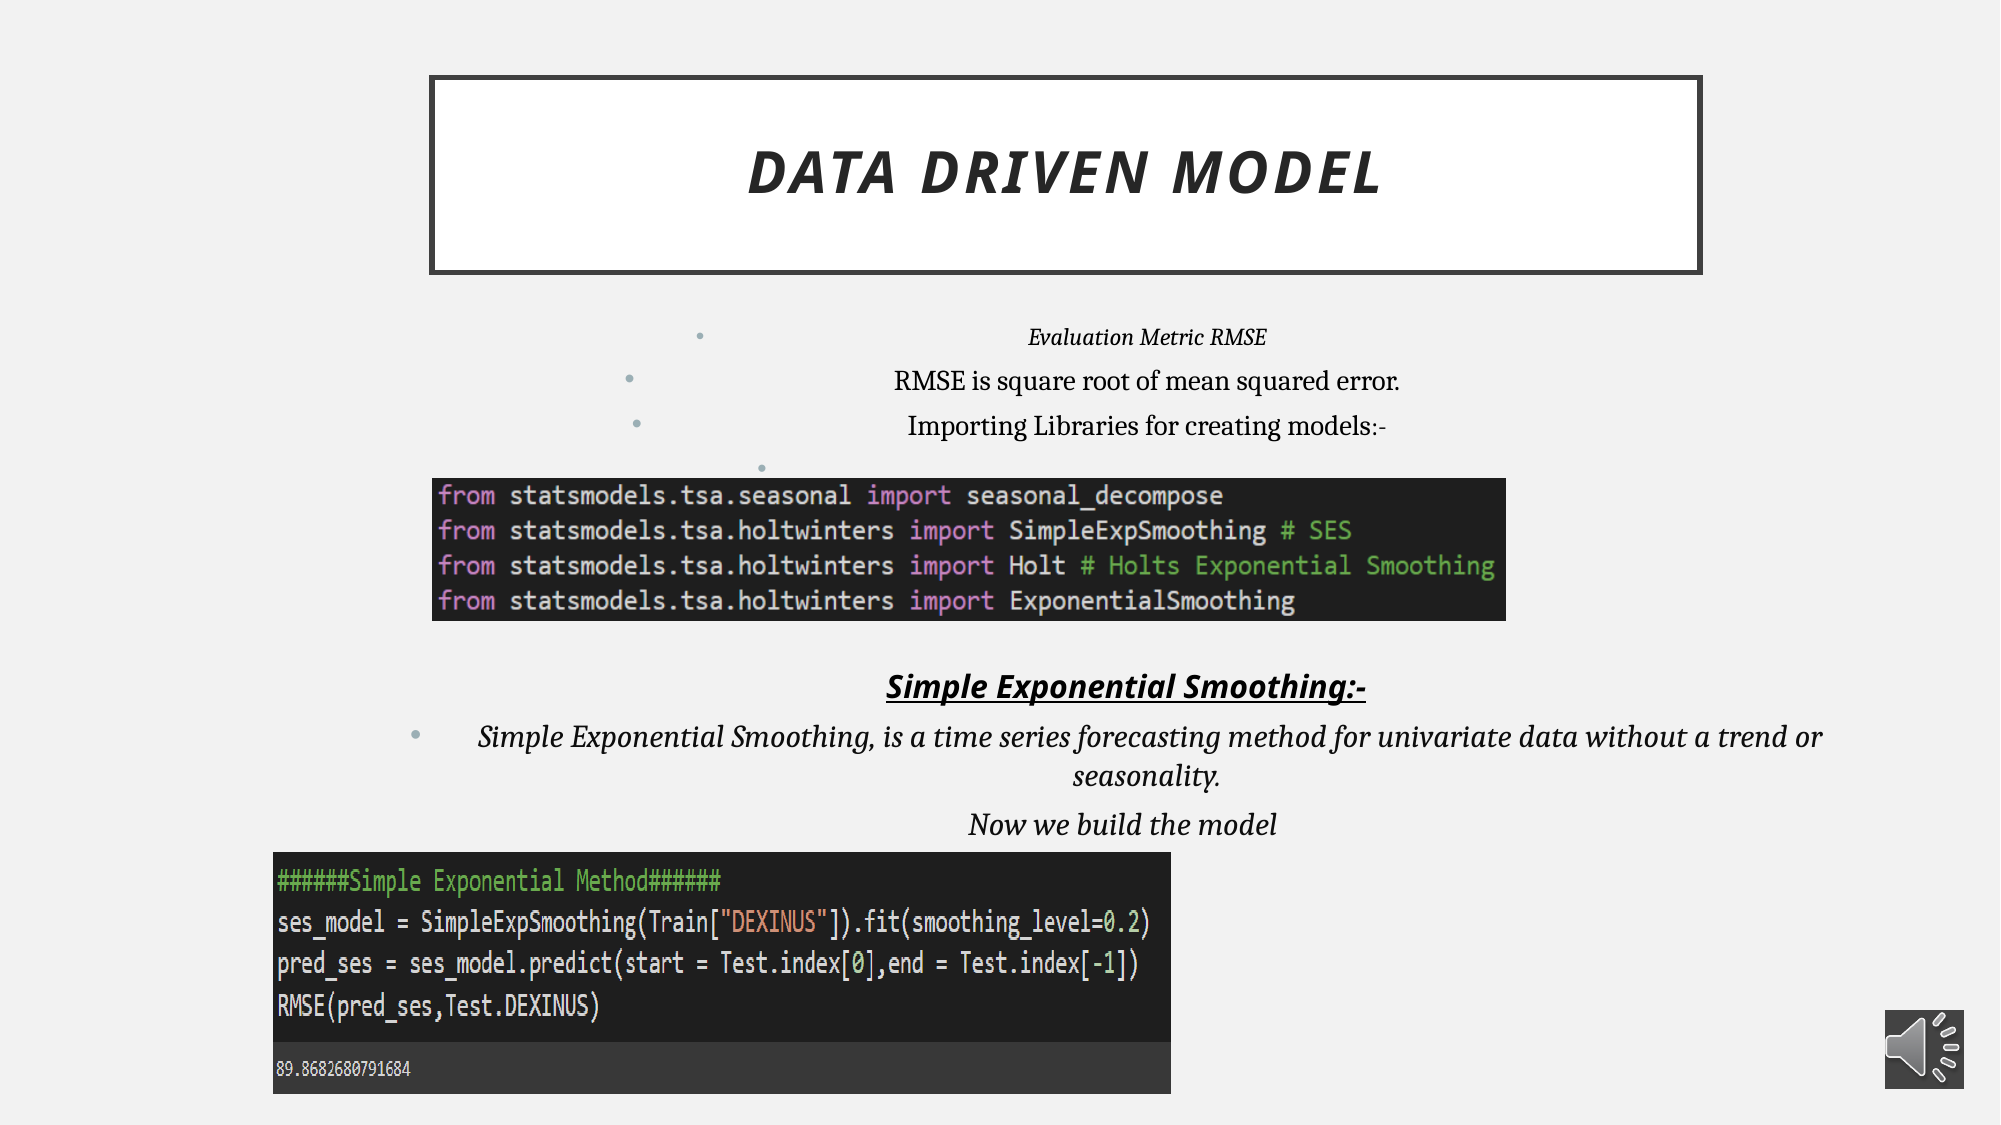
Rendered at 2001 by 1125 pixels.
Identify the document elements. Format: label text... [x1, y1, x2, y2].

list Evaluation Metric RMSE RMSE is square root of mean squared error. Importing Libraries for creating models:- Simple Exponential Smoothing:- Simple Exponential Smoothing, is a time series forecasting method for univariate data without a trend or seasonality. Now we build the model [395, 313, 1858, 853]
picture [1884, 1009, 1965, 1090]
picture [432, 478, 1506, 622]
title Data Driven Model [429, 75, 1703, 275]
picture [273, 852, 1171, 1094]
